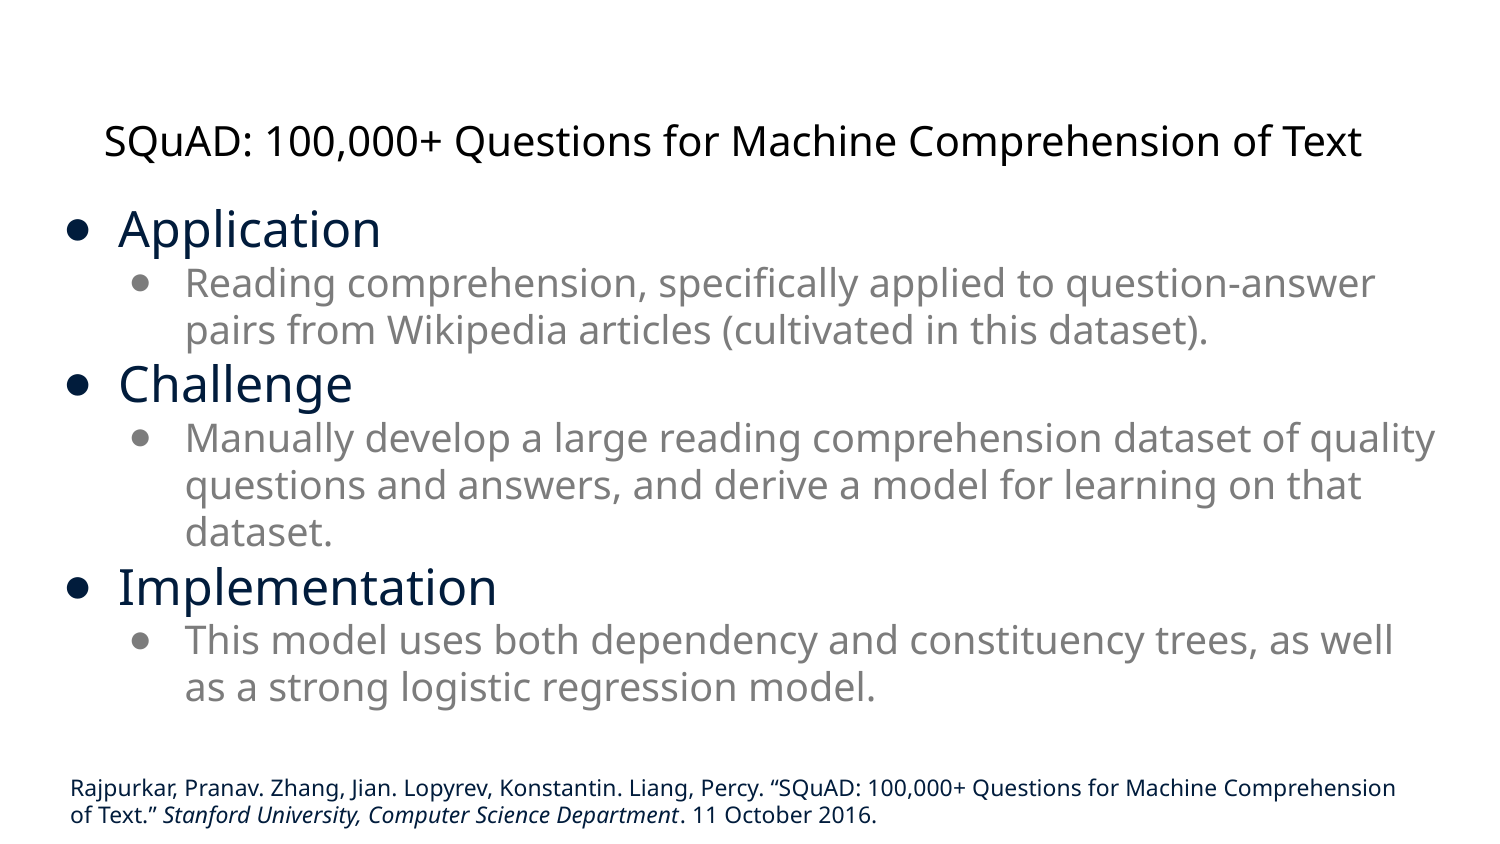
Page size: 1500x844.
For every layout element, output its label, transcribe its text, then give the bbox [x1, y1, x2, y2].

title SQuAD: 100,000+ Questions for Machine Comprehension of Text [41, 64, 1425, 180]
list Rajpurkar, Pranav. Zhang, Jian. Lopyrev, Konstantin. Liang, Percy. “SQuAD: 100,000+ Questions for Machine Comprehension of Text.” Stanford University, Computer Science Department. 11 October 2016. [55, 758, 1431, 832]
list Application Reading comprehension, specifically applied to question-answer pairs from Wikipedia articles (cultivated in this dataset). Challenge Manually develop a large reading comprehension dataset of quality questions and answers, and derive a model for learning on that dataset. Implementation This model uses both dependency and constituency trees, as well as a strong logistic regression model. [29, 182, 1457, 727]
